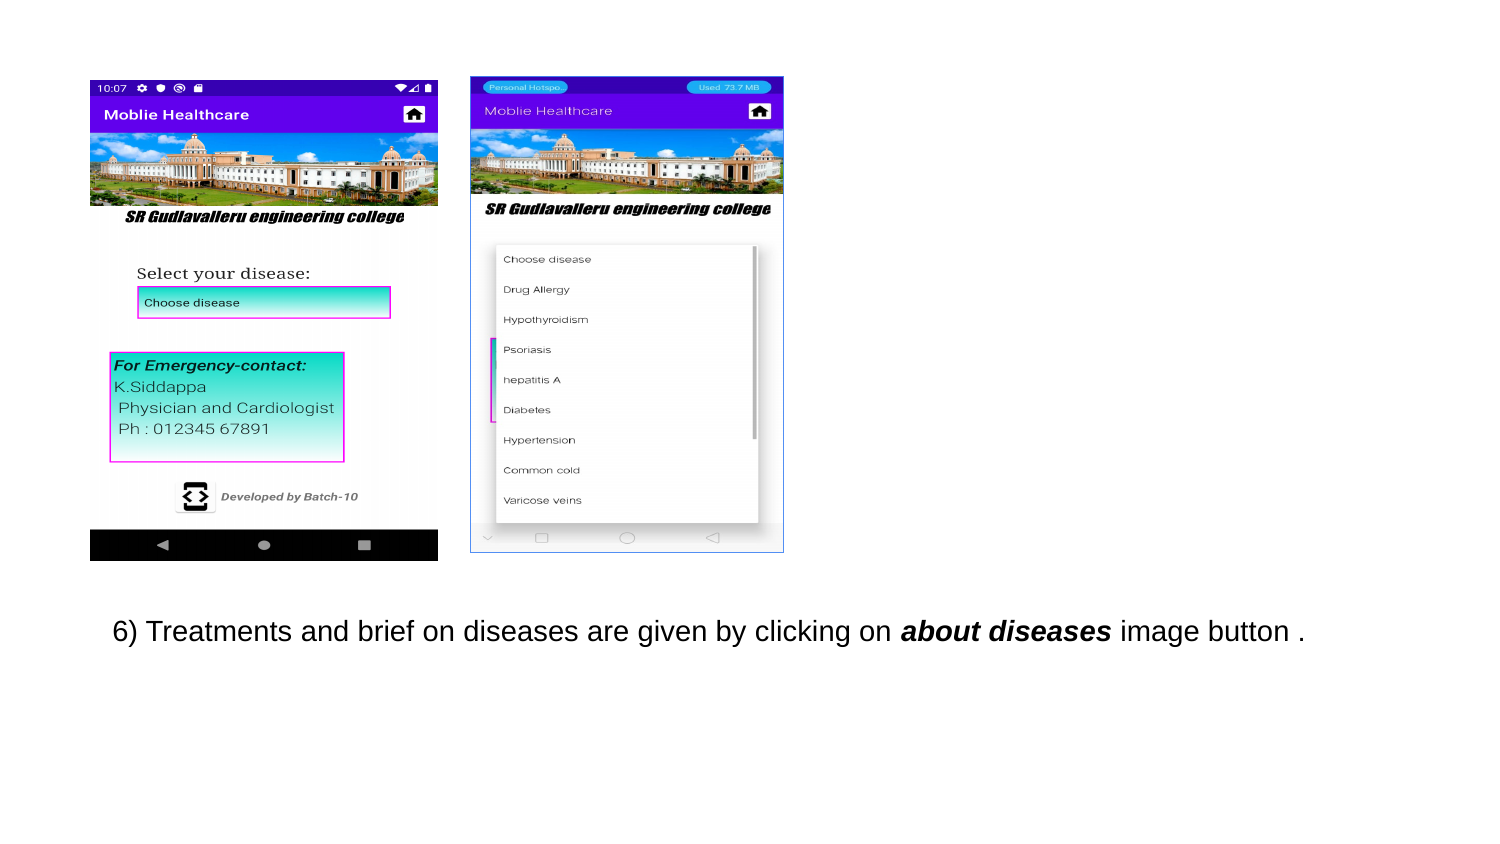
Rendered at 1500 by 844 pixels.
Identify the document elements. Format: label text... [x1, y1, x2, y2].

text_box 6) Treatments and brief on diseases are given by clicking on about diseases image button . [97, 604, 1369, 655]
list [51, 60, 1449, 750]
picture [470, 75, 784, 554]
picture [90, 79, 439, 561]
